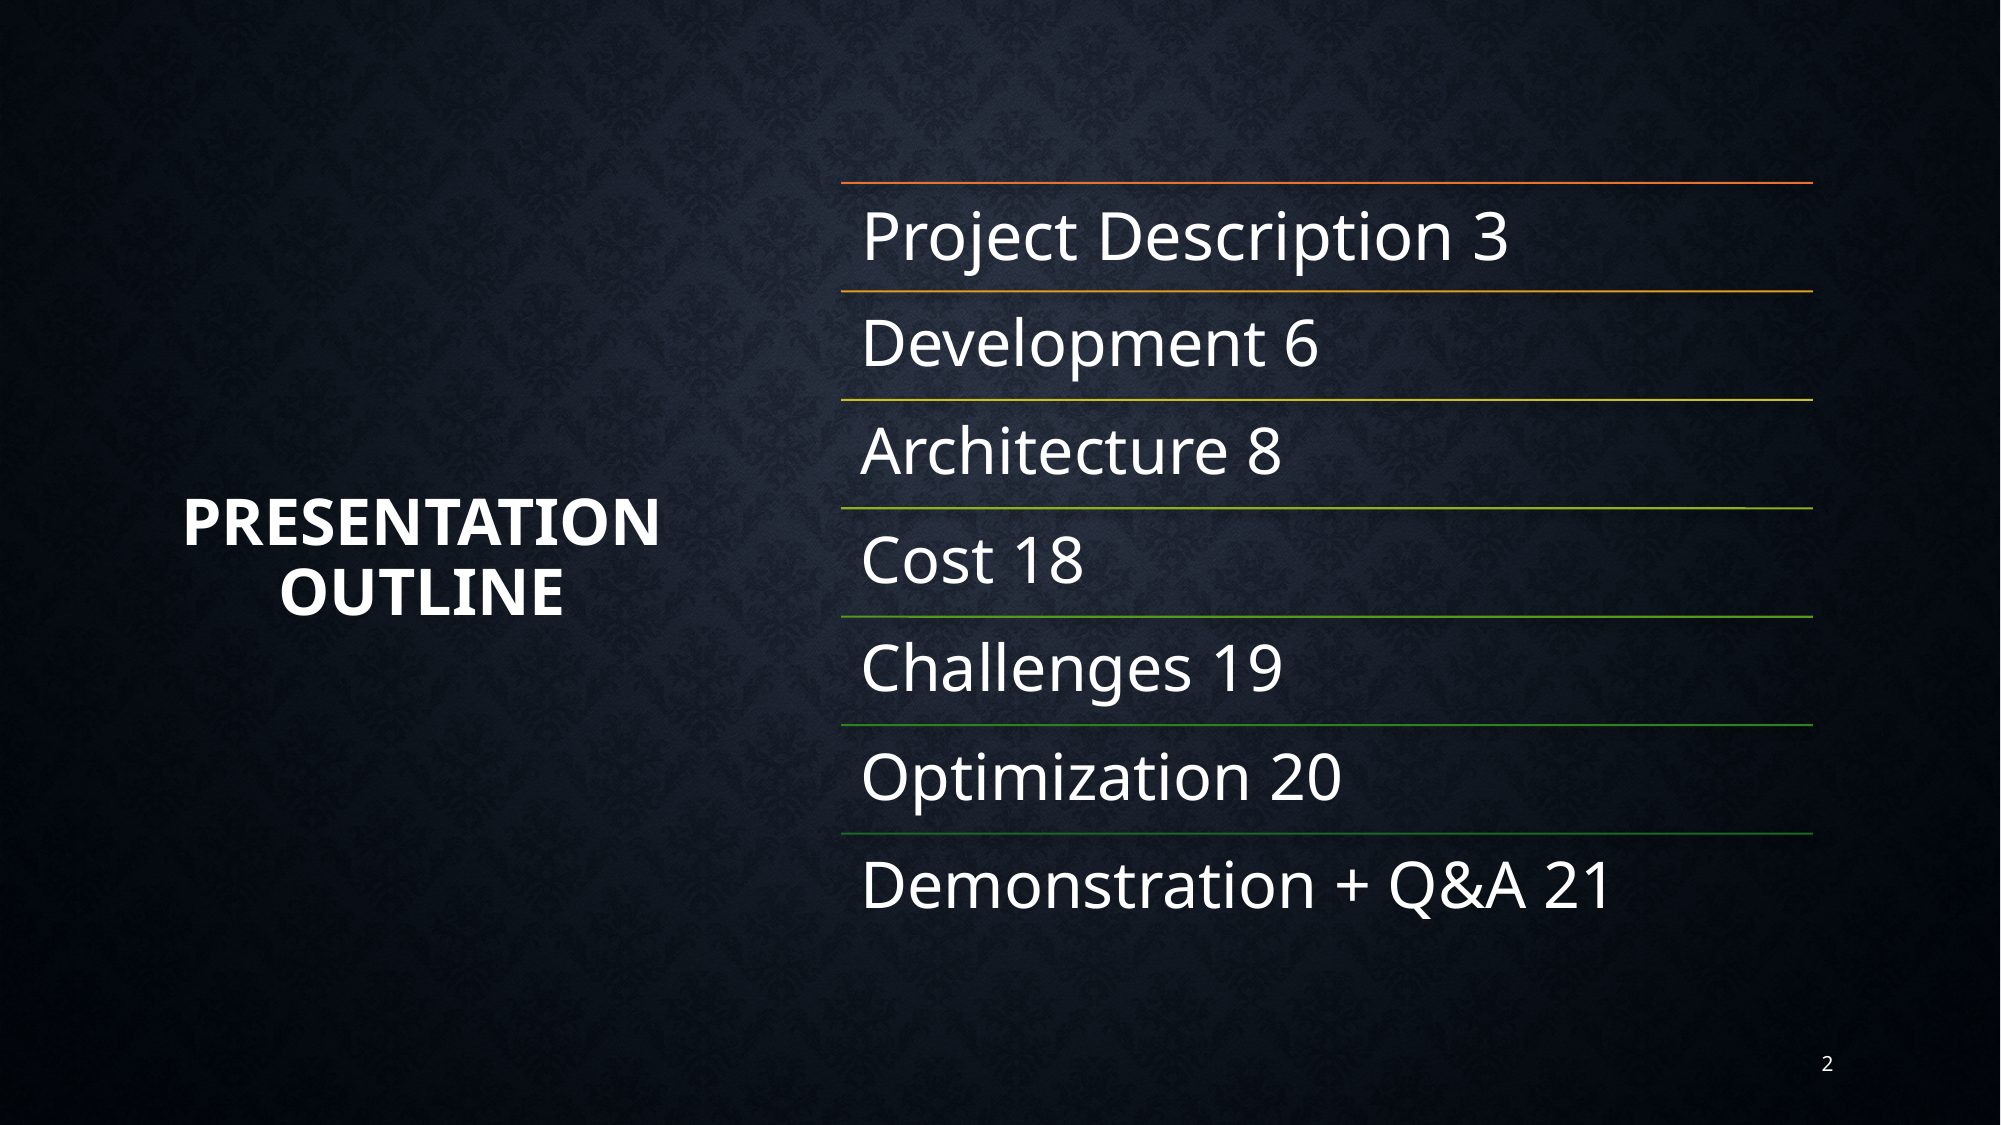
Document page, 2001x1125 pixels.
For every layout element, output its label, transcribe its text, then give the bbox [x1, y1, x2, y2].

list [840, 182, 1814, 943]
title Presentation Outline [123, 99, 722, 1020]
slide_number 2 [1724, 1035, 1849, 1095]
